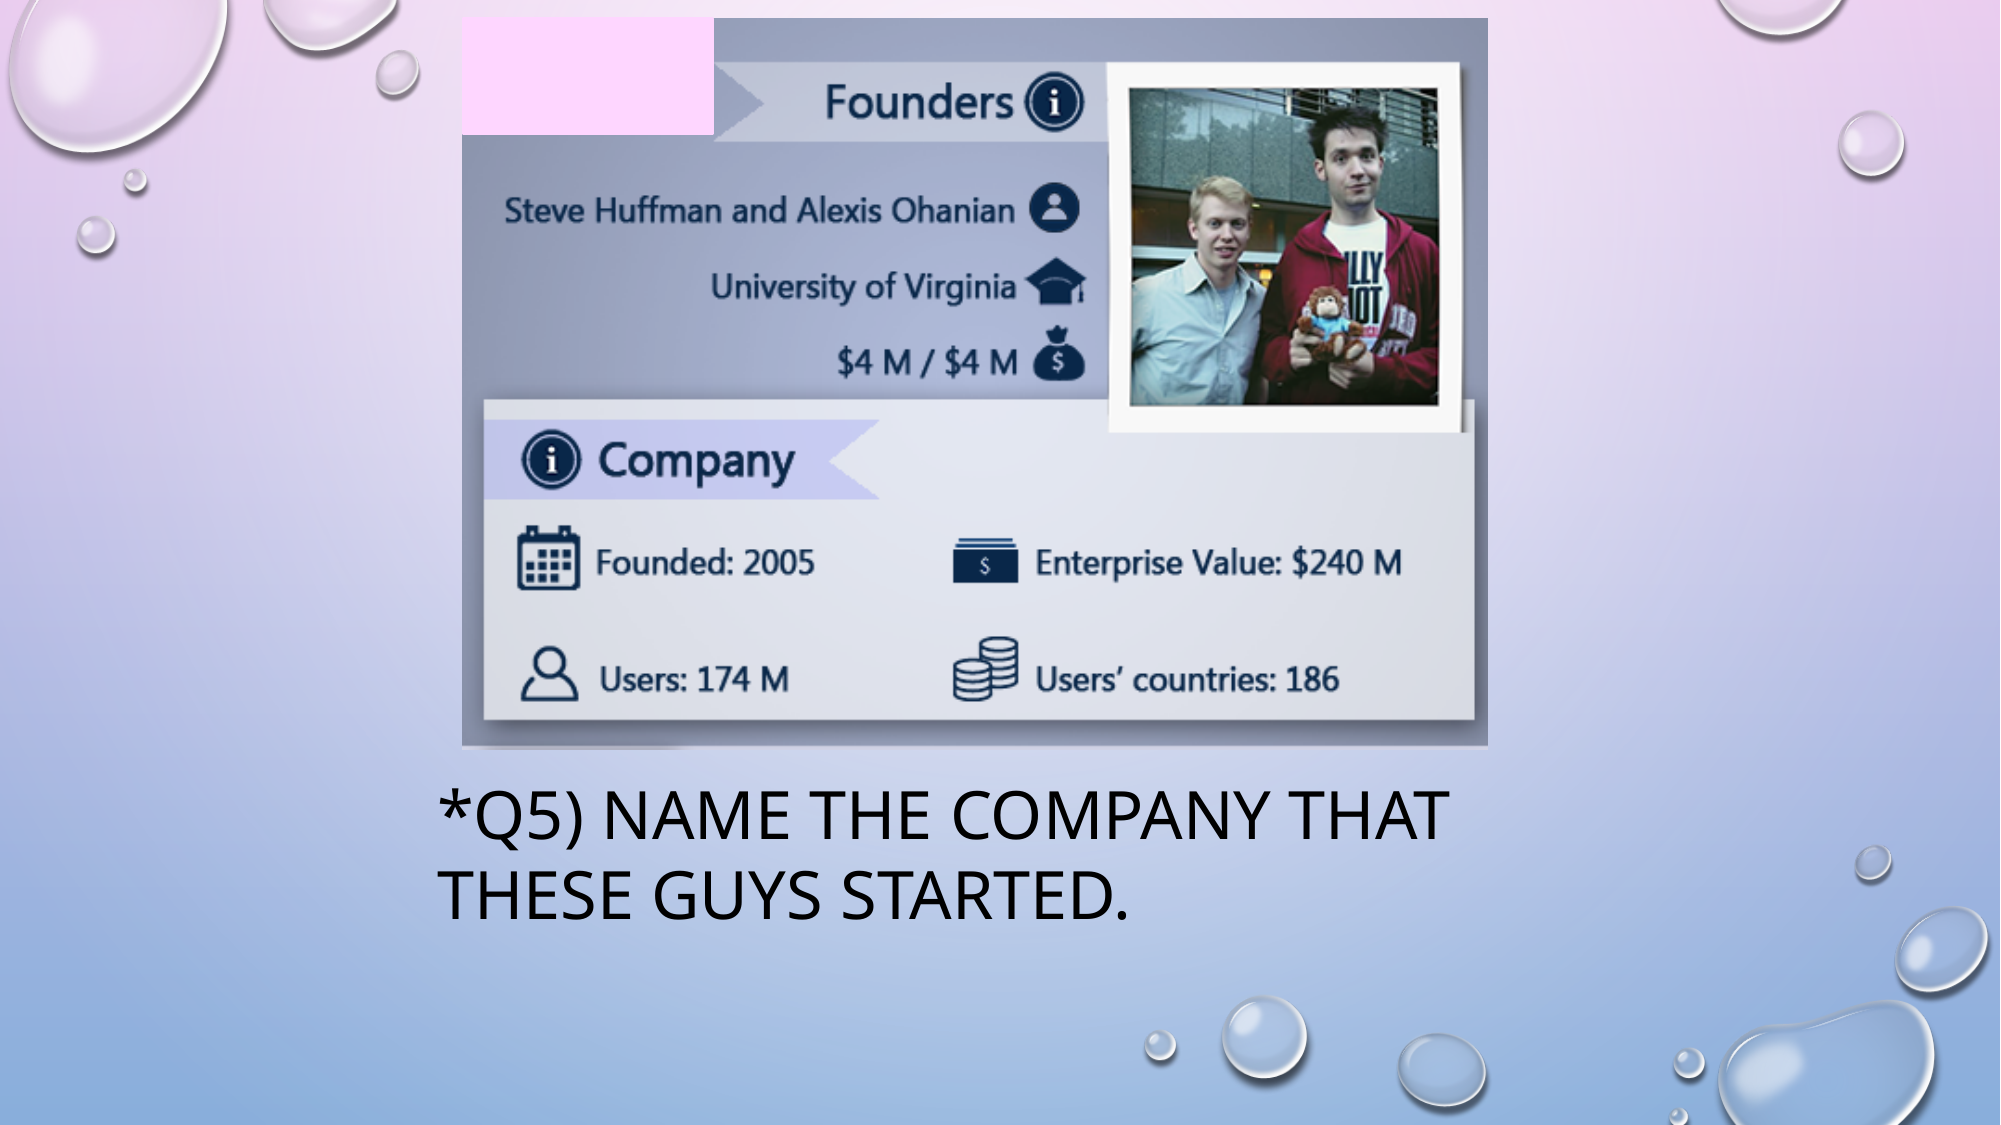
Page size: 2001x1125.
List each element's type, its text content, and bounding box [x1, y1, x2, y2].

picture [0, 0, 2000, 1125]
text_box [179, 237, 1821, 960]
text_box *Q5) NAME THE COMPANY THAT THESE GUYS STARTED. [422, 765, 1652, 941]
